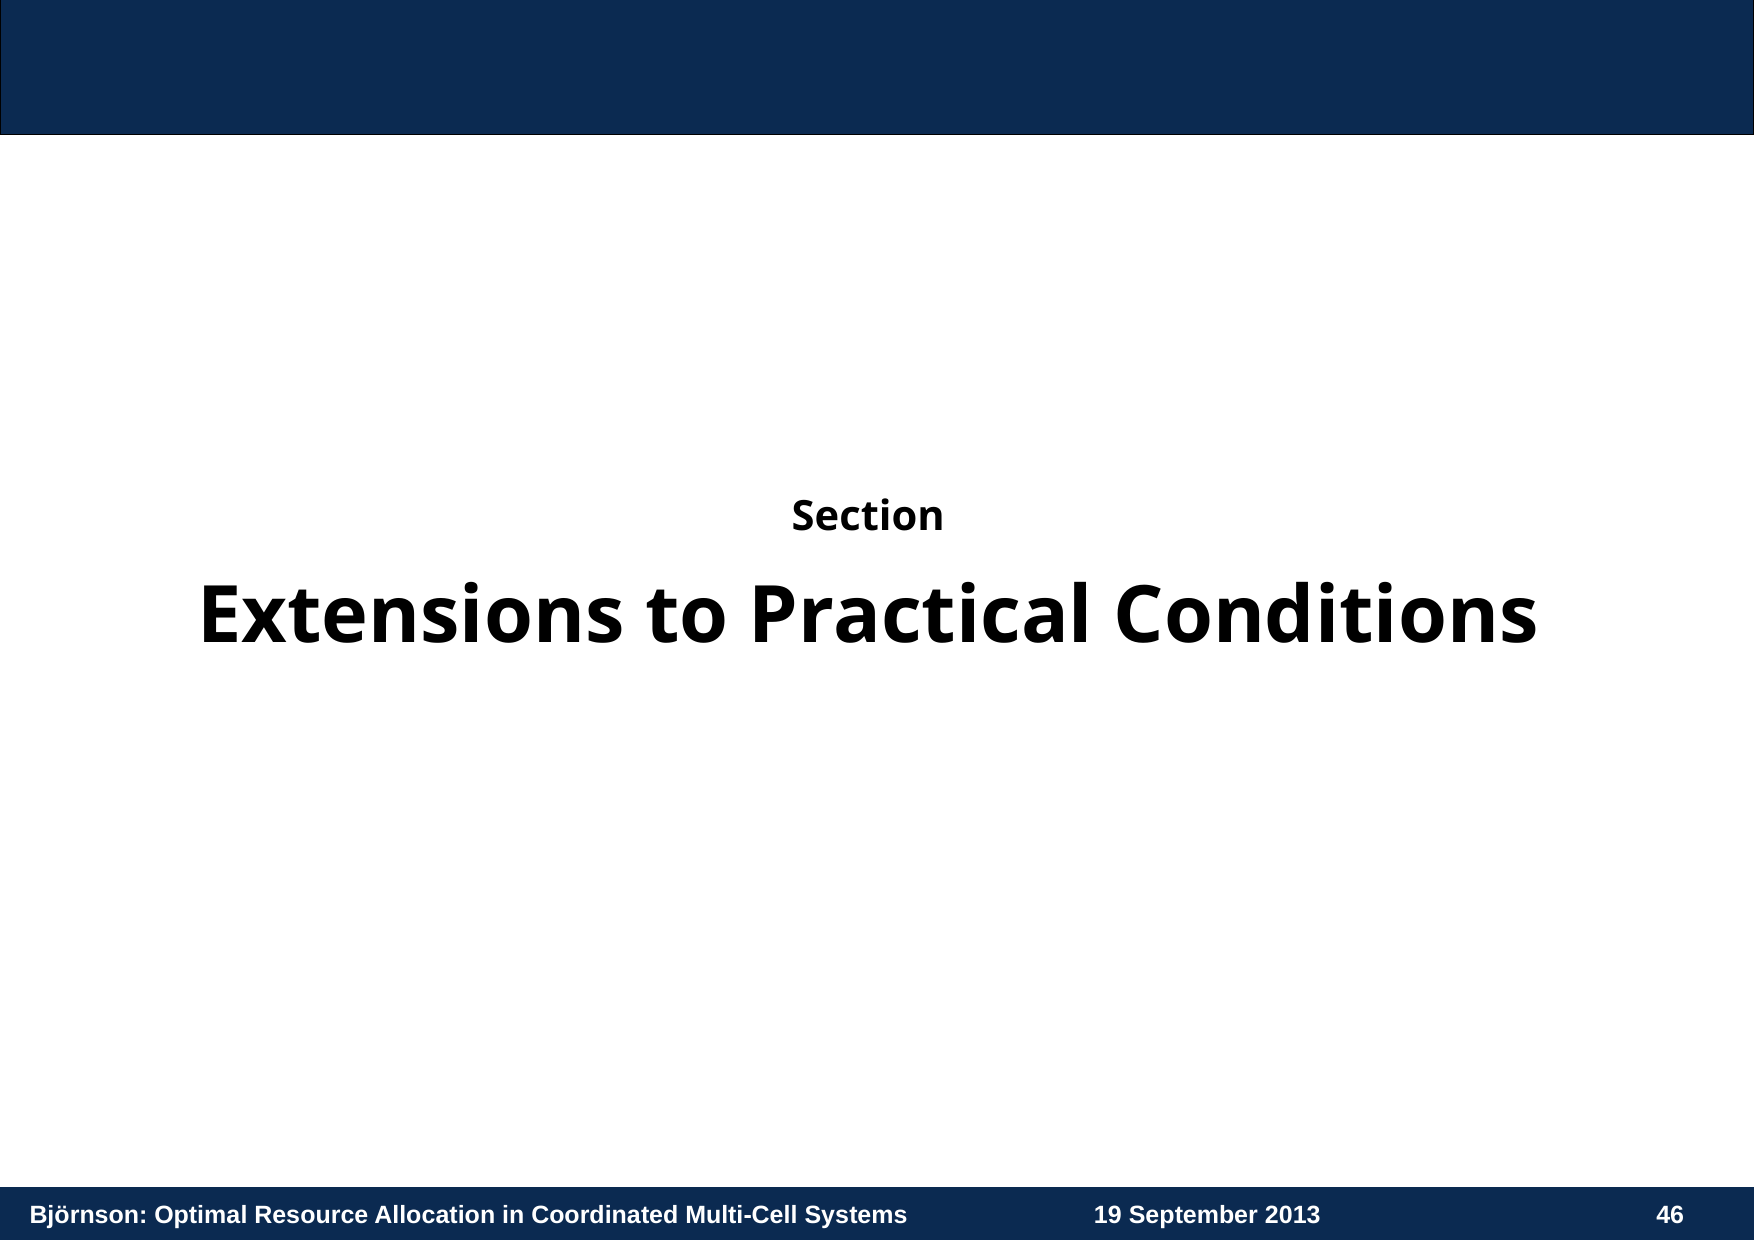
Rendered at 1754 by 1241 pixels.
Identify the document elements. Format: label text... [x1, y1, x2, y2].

footer 19 September 2013 [829, 1180, 1586, 1241]
slide_number 46 [1627, 1180, 1714, 1241]
text_box Section Extensions to Practical Conditions [0, 385, 1754, 762]
slide_number Björnson: Optimal Resource Allocation in Coordinated Multi-Cell Systems [14, 1180, 829, 1241]
